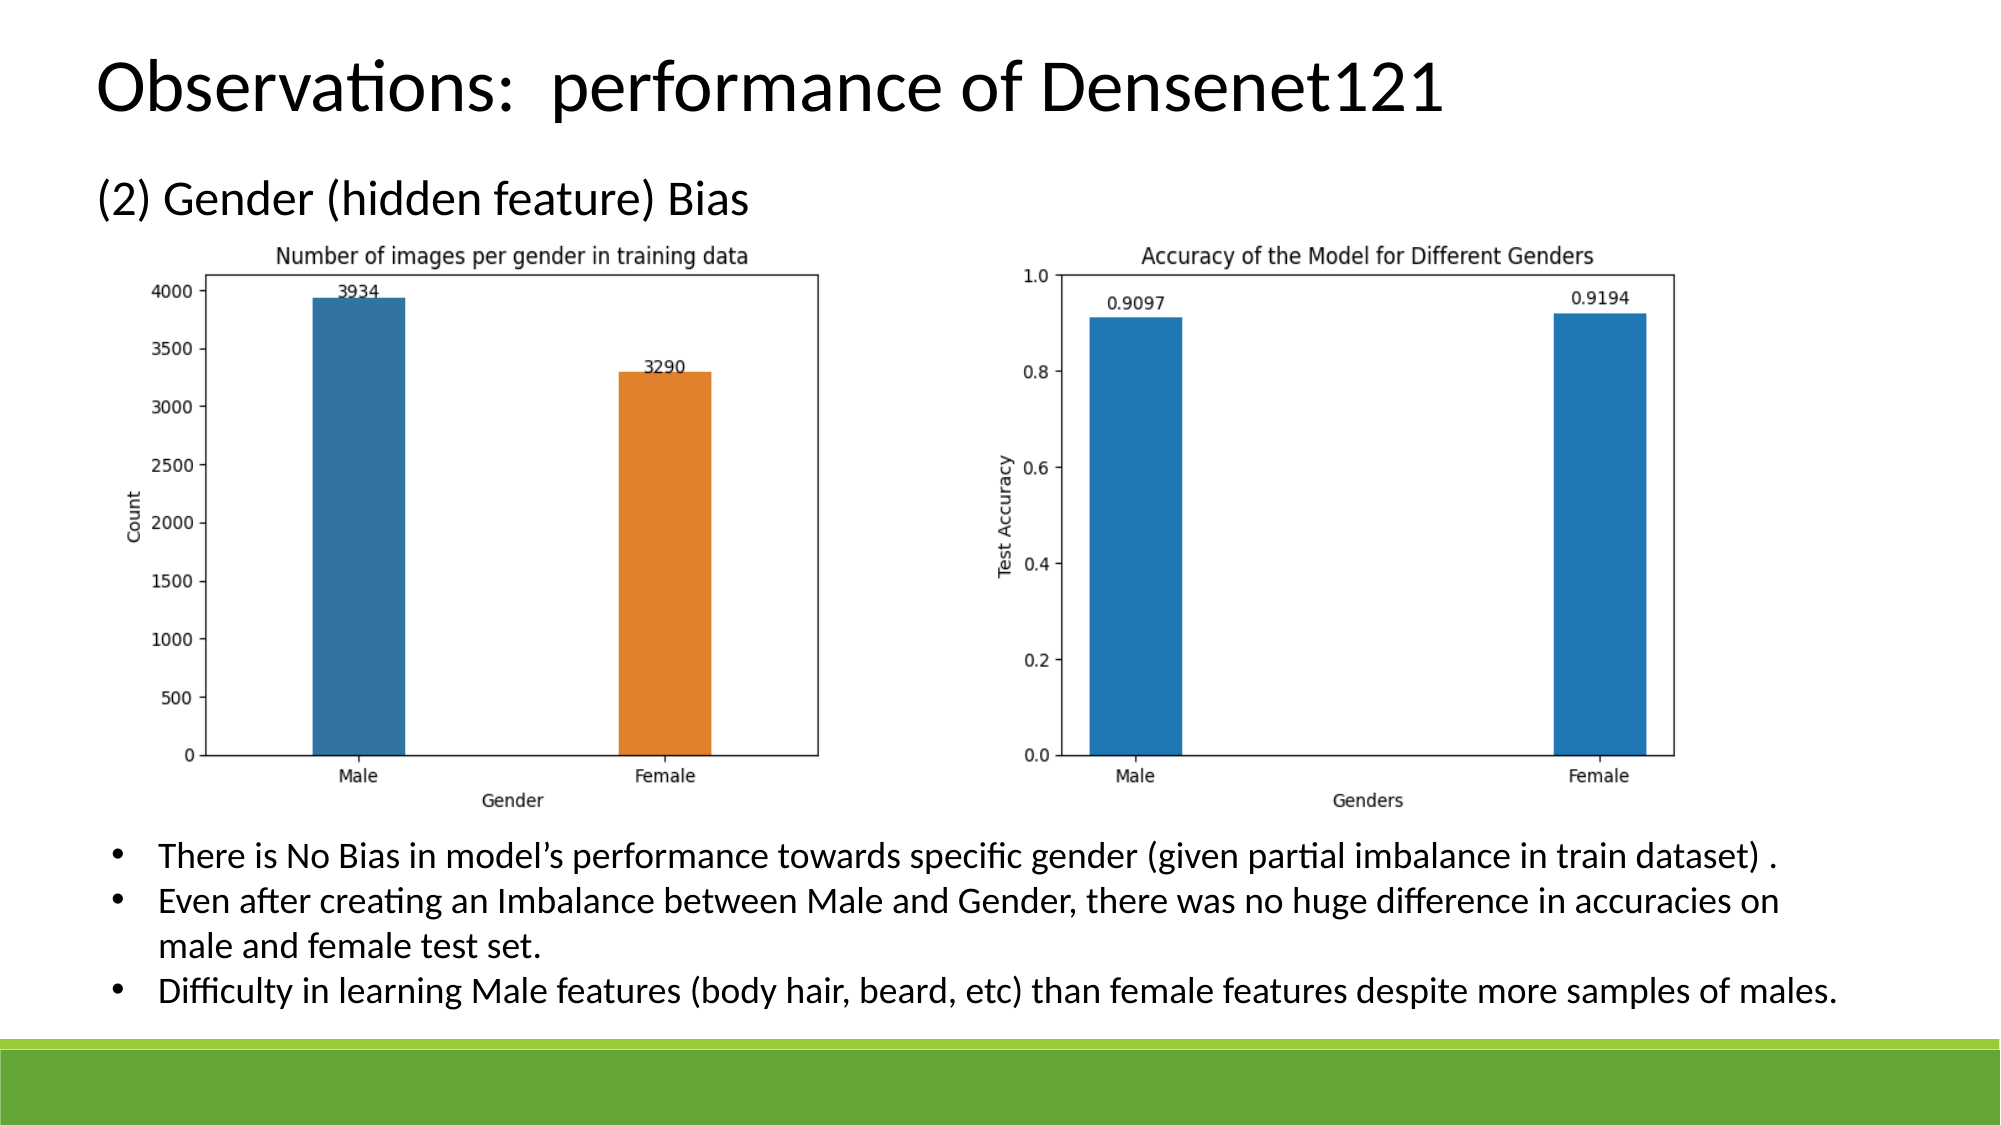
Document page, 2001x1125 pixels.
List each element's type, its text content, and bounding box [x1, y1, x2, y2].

text_box (2) Gender (hidden feature) Bias [81, 157, 1082, 233]
picture [985, 233, 1686, 824]
text_box There is No Bias in model’s performance towards specific gender (given partial imbalance in train dataset) . Even after creating an Imbalance between Male and Gender, there was no huge difference in accuracies on male and female test set. Difficulty in learning Male features (body hair, beard, etc) than female features despite more samples of males. [96, 823, 1876, 1019]
picture [114, 233, 831, 824]
text_box Observations: performance of Densenet121 [81, 28, 1579, 134]
